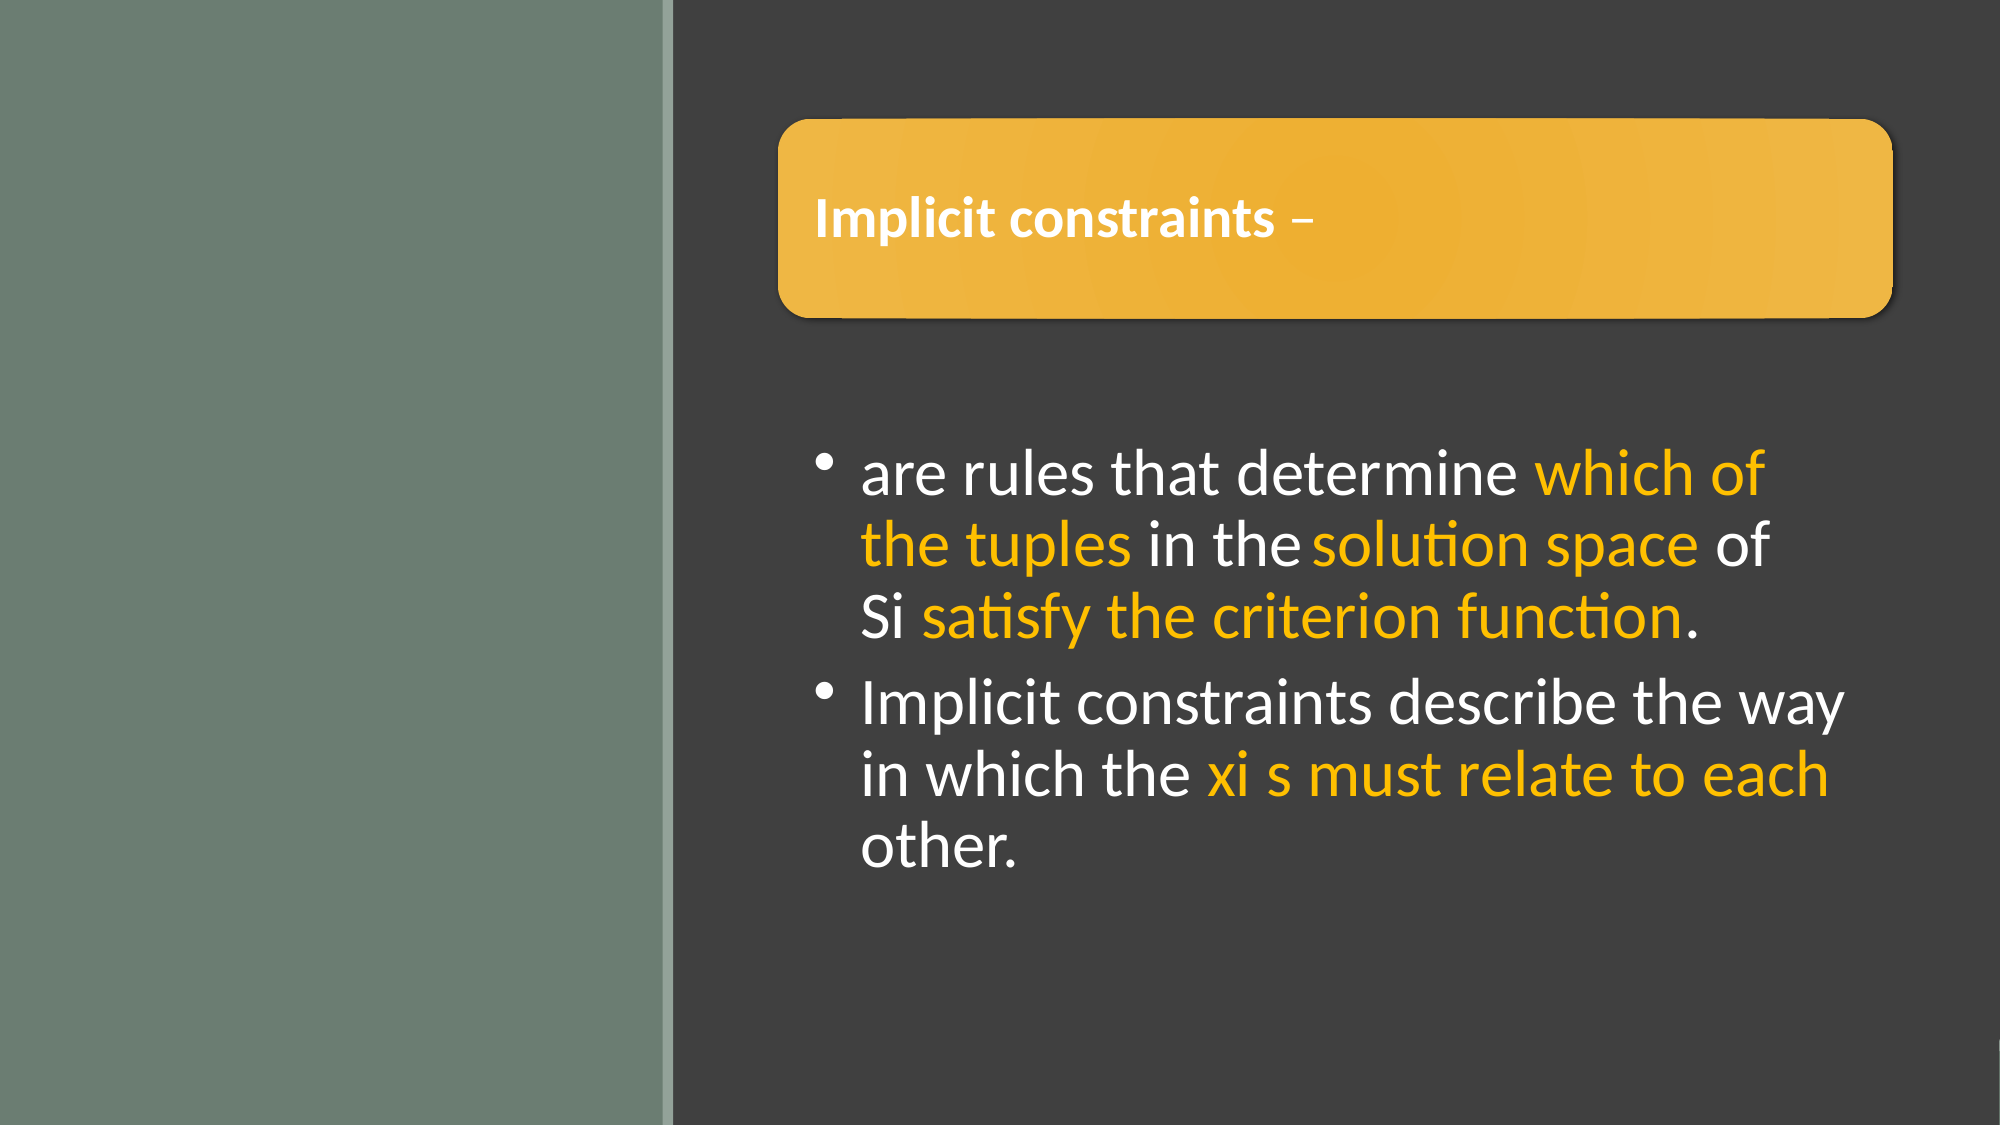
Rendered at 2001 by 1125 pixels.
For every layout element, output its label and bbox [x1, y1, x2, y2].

text_box [0, 0, 661, 1125]
text_box [661, 296, 674, 1125]
text_box [674, 0, 2000, 1125]
text_box [661, 0, 674, 282]
text_box [777, 104, 1894, 1033]
